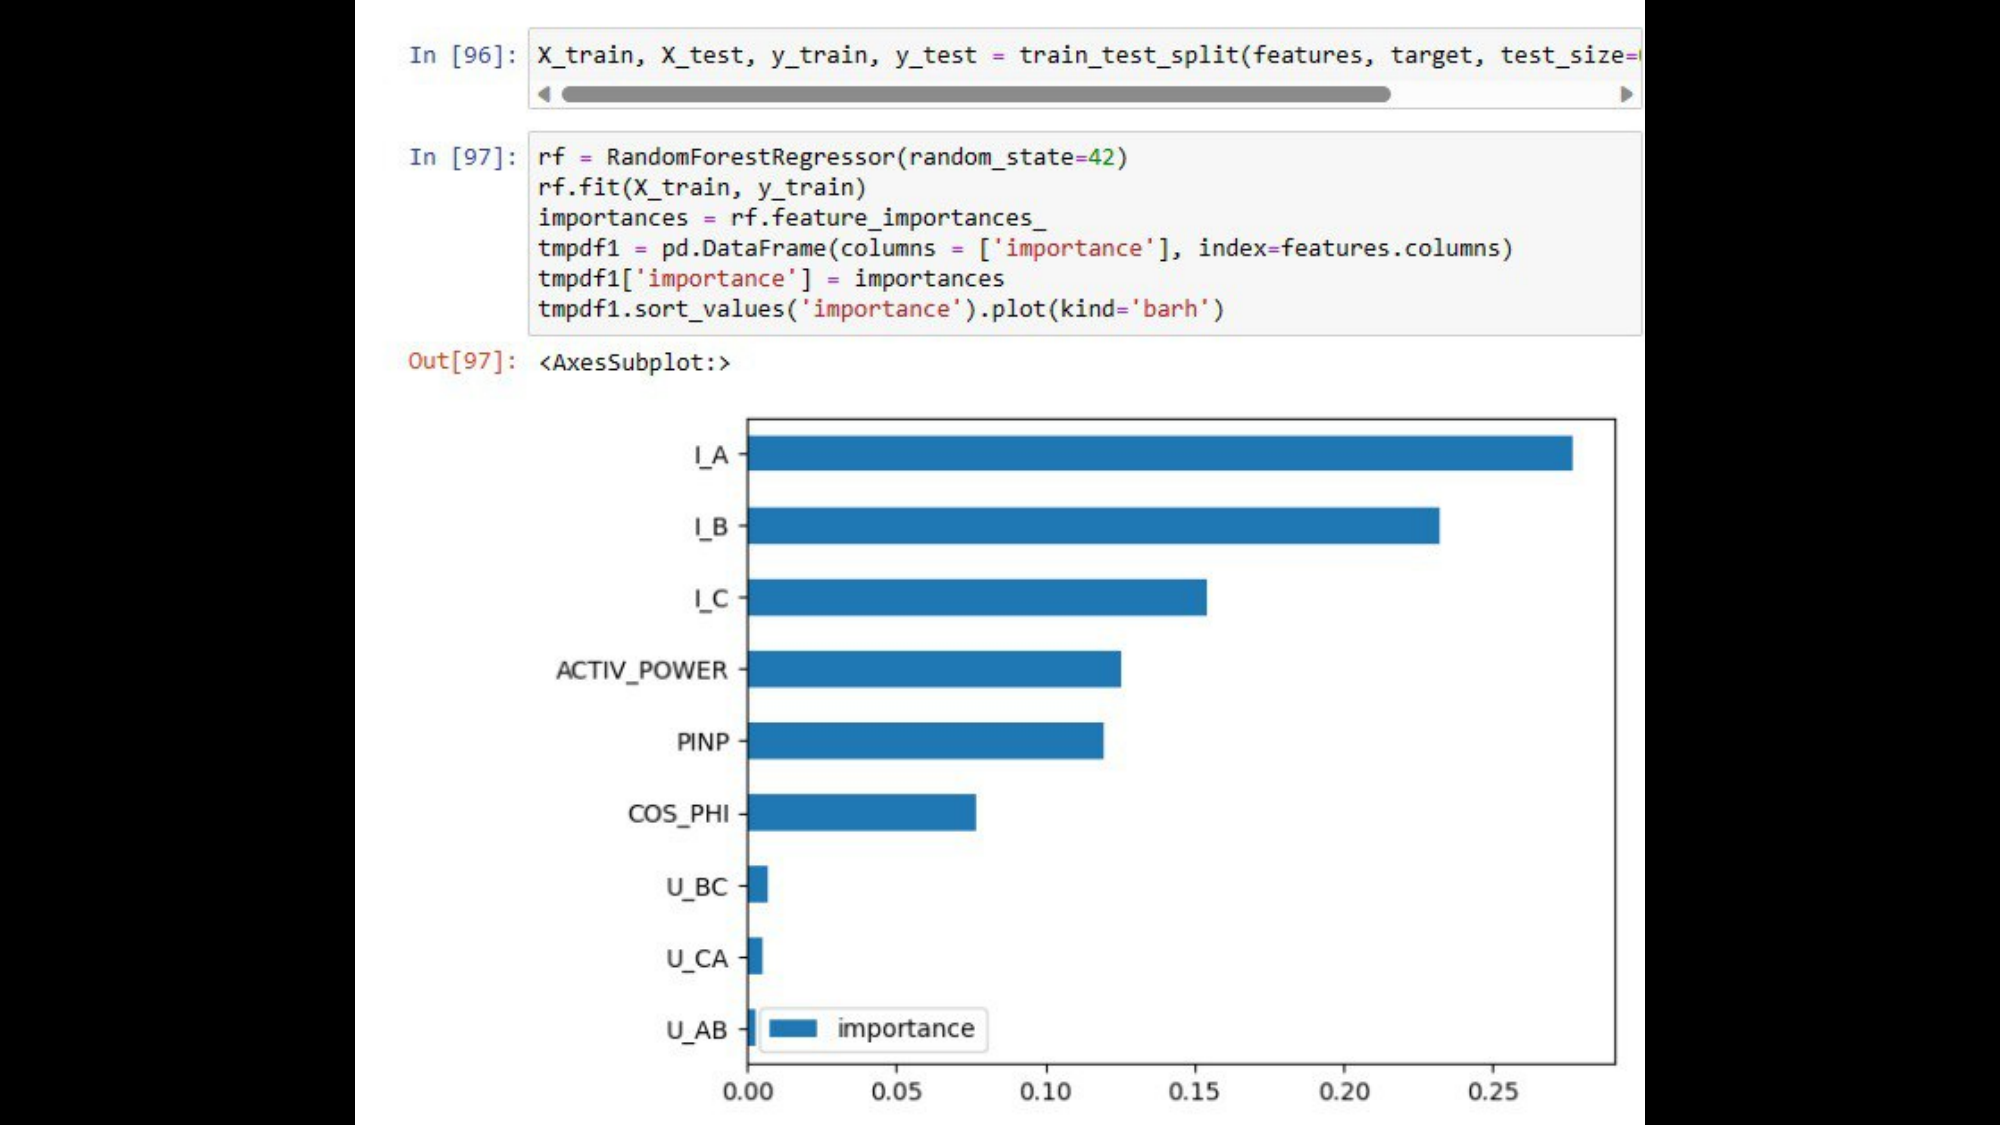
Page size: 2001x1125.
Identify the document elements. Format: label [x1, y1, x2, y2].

picture [355, 0, 1645, 1125]
